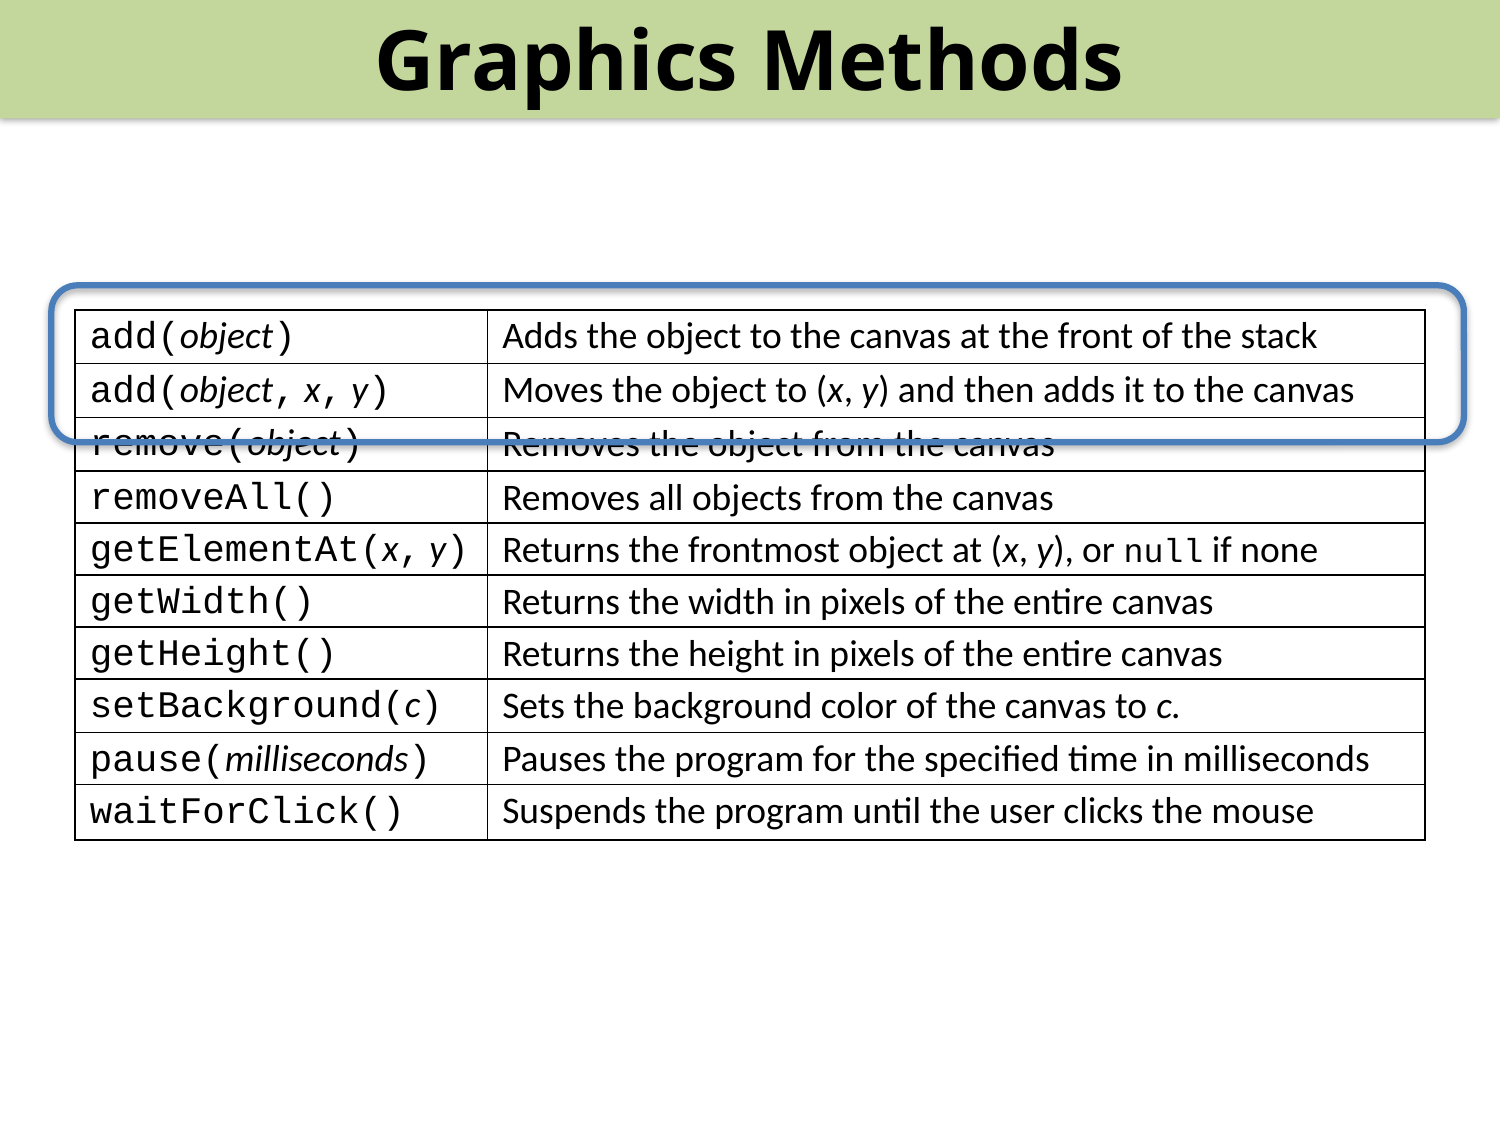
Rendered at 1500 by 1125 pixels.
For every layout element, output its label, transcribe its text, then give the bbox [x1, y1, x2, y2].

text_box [74, 732, 1426, 841]
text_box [74, 309, 1426, 732]
text_box [50, 284, 1465, 443]
text_box Graphics Methods [0, 0, 1500, 122]
